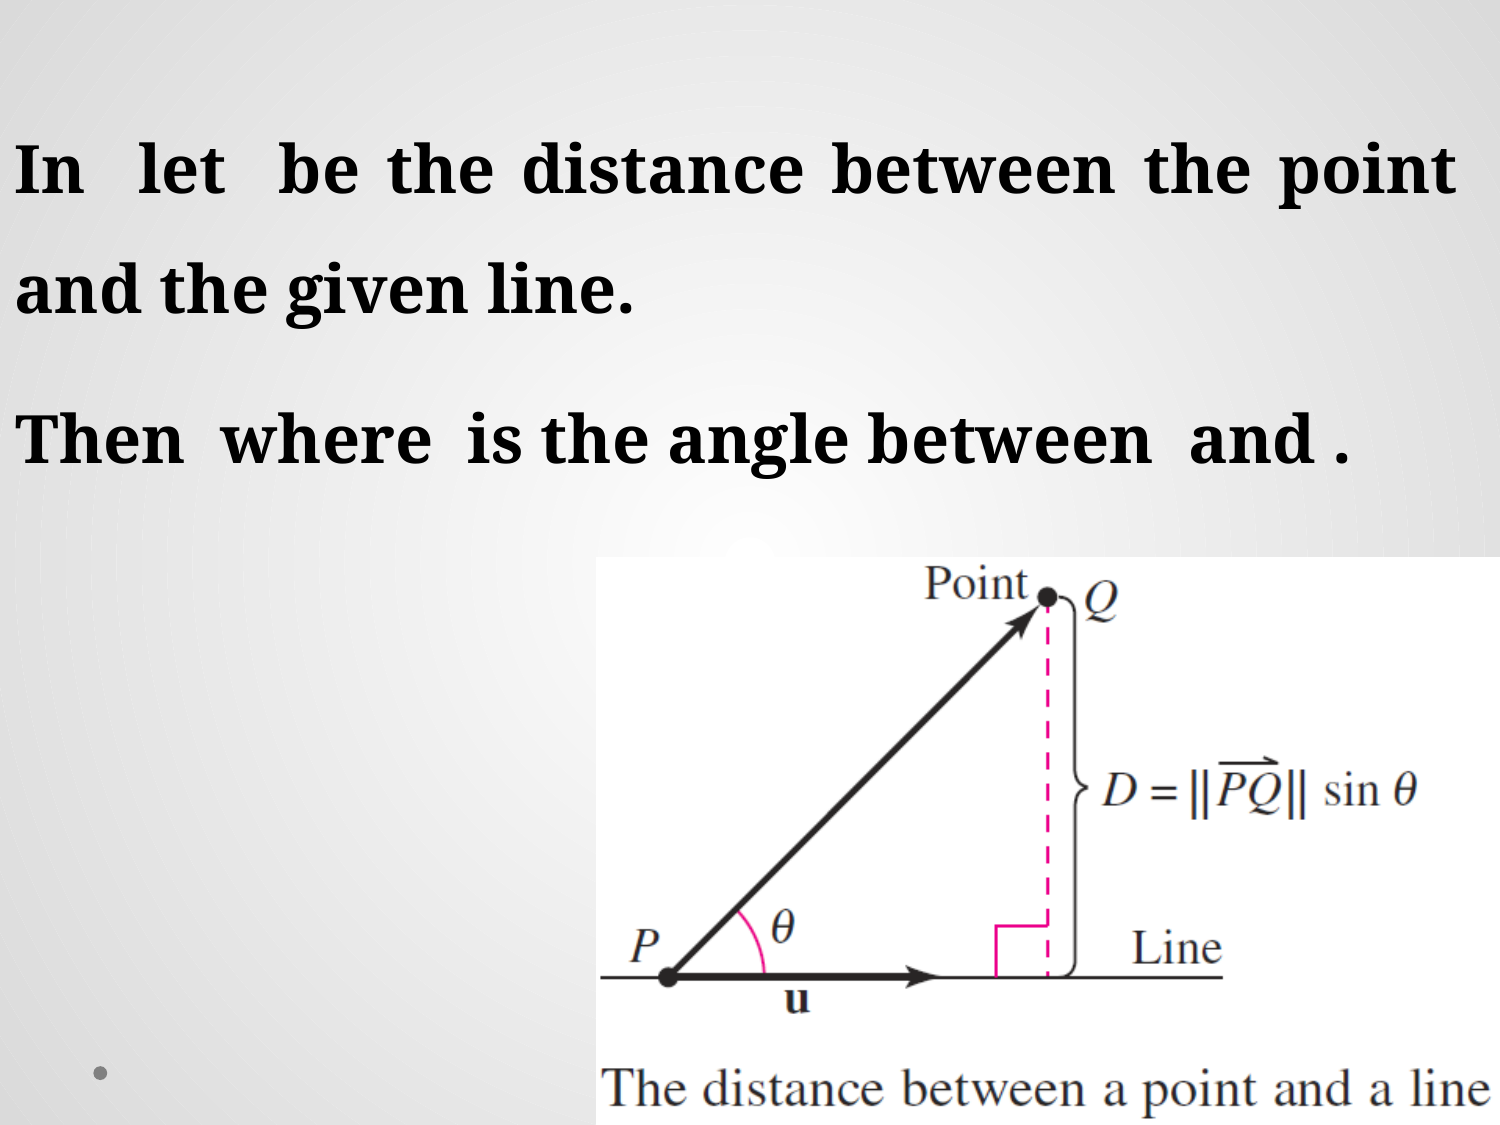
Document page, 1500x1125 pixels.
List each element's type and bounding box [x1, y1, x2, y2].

picture [596, 557, 1500, 1125]
